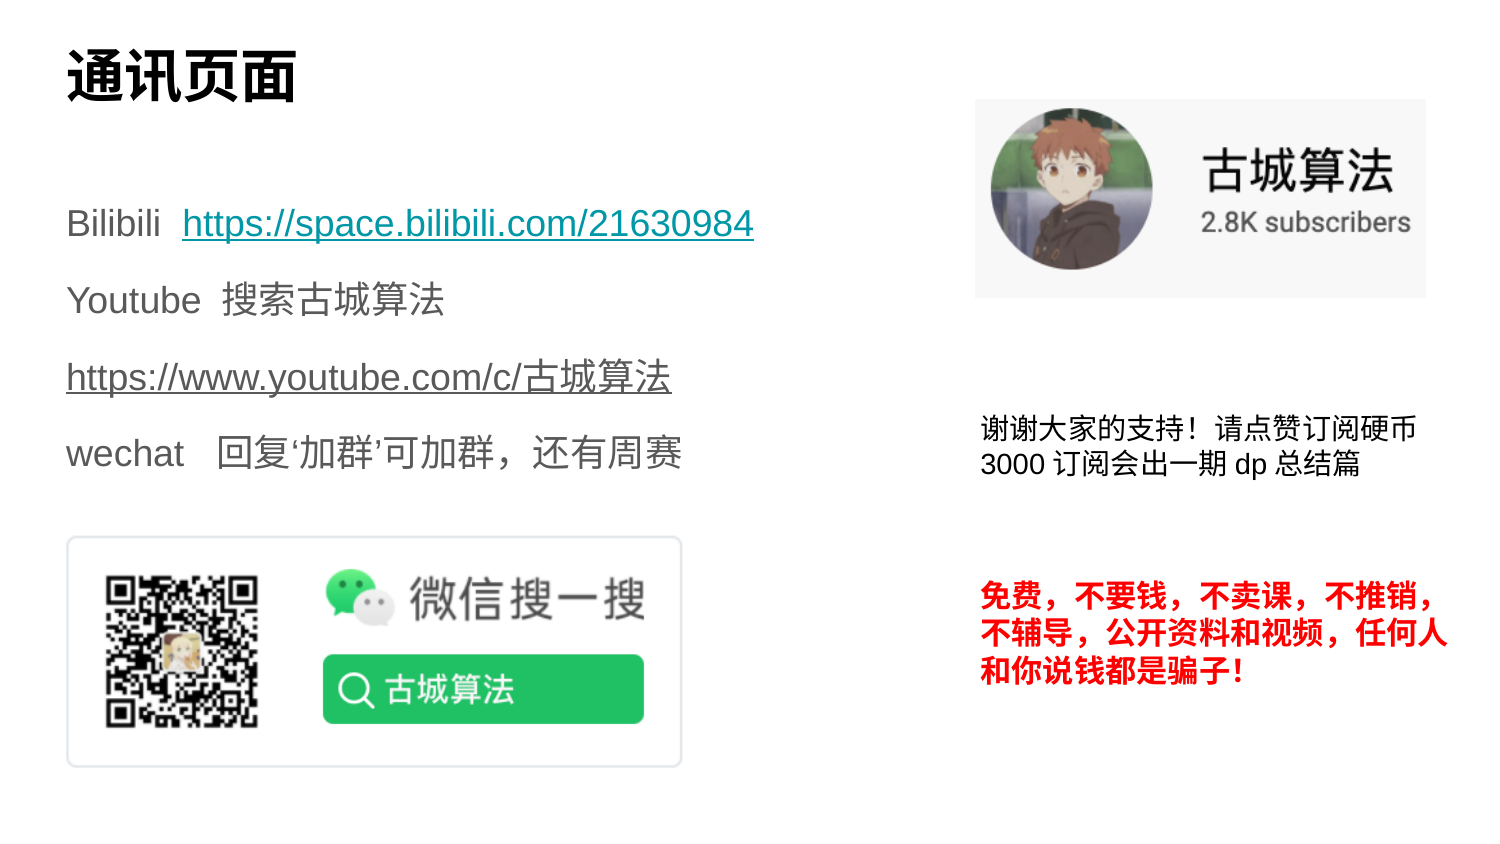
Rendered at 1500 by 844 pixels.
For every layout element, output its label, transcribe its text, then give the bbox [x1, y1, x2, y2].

text_box 谢谢大家的支持！请点赞订阅硬币 3000订阅会出一期dp总结篇 [965, 395, 1436, 561]
title 通讯页面 [51, 24, 1449, 150]
picture [50, 510, 699, 786]
list Bilibili https://space.bilibili.com/21630984 Youtube 搜索古城算法 https://www.youtube.com/c/古城算法 wechat 回复‘加群’可加群，还有周赛 [51, 177, 773, 523]
text_box 免费，不要钱，不卖课，不推销，不辅导，公开资料和视频，任何人和你说钱都是骗子！ [965, 561, 1494, 786]
picture [975, 99, 1426, 299]
